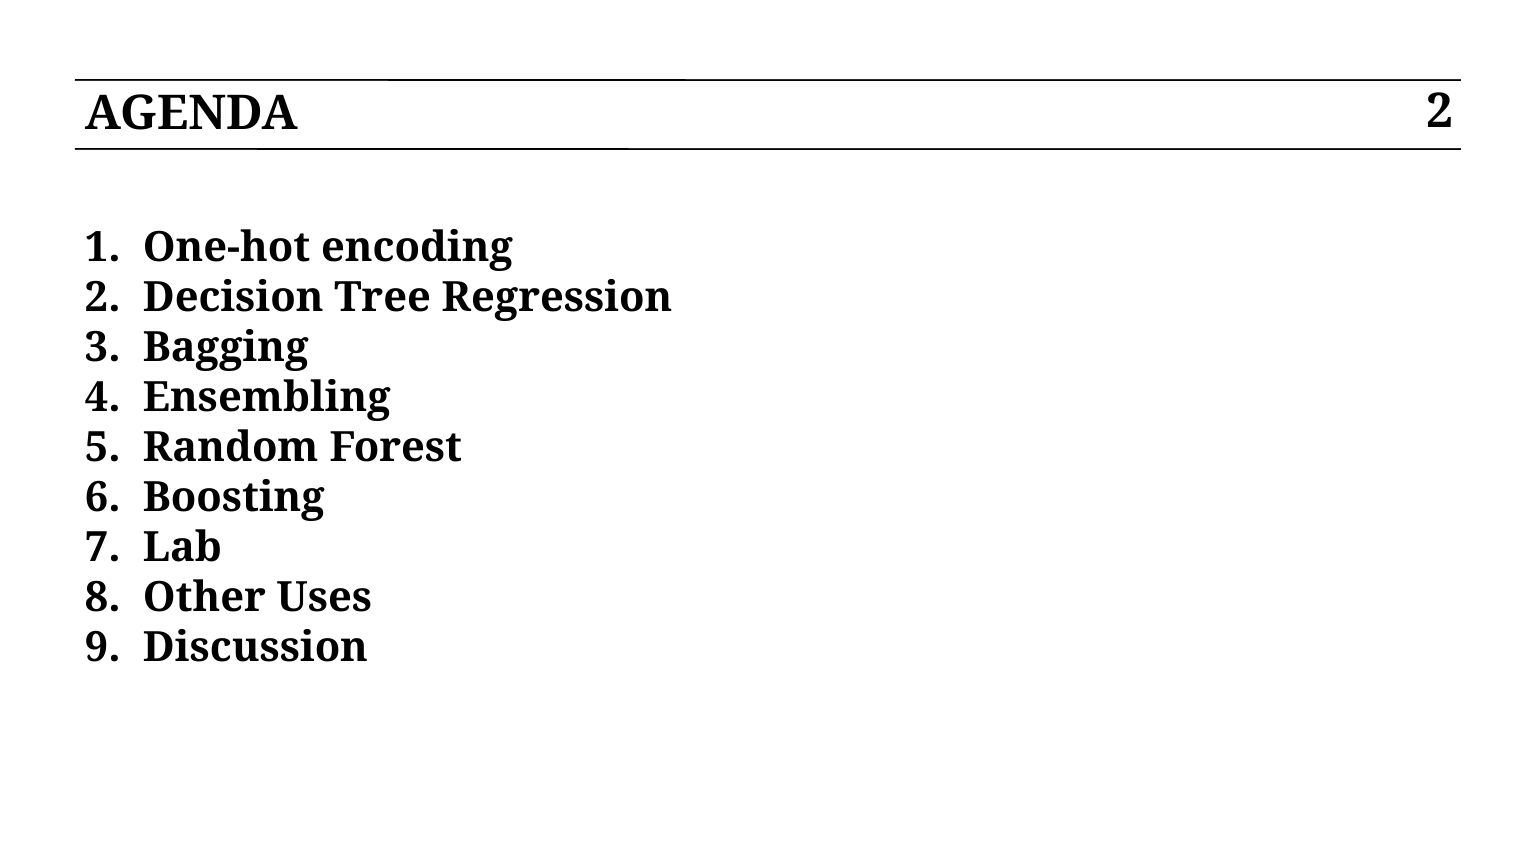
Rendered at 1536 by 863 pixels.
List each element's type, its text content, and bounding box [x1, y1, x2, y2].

title AGENDA [76, 82, 1369, 160]
slide_number 2 [1424, 83, 1456, 142]
list One-hot encoding Decision Tree Regression Bagging Ensembling Random Forest Boosting Lab Other Uses Discussion [76, 160, 1460, 823]
